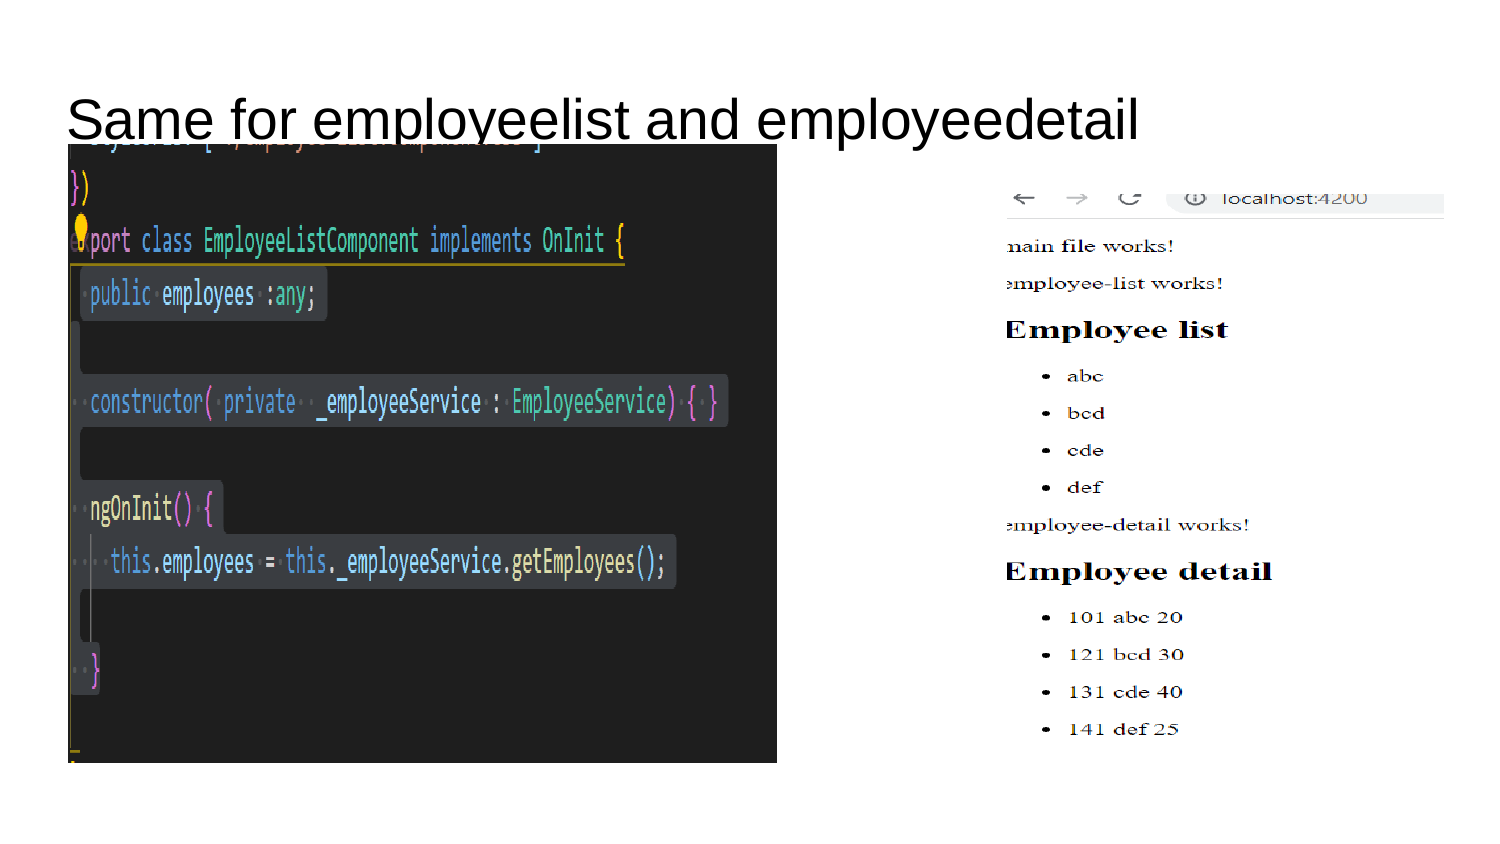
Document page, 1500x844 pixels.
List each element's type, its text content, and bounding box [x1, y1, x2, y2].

picture [1006, 194, 1444, 750]
title Same for employeelist and employeedetail [51, 72, 1449, 167]
picture [68, 144, 778, 763]
